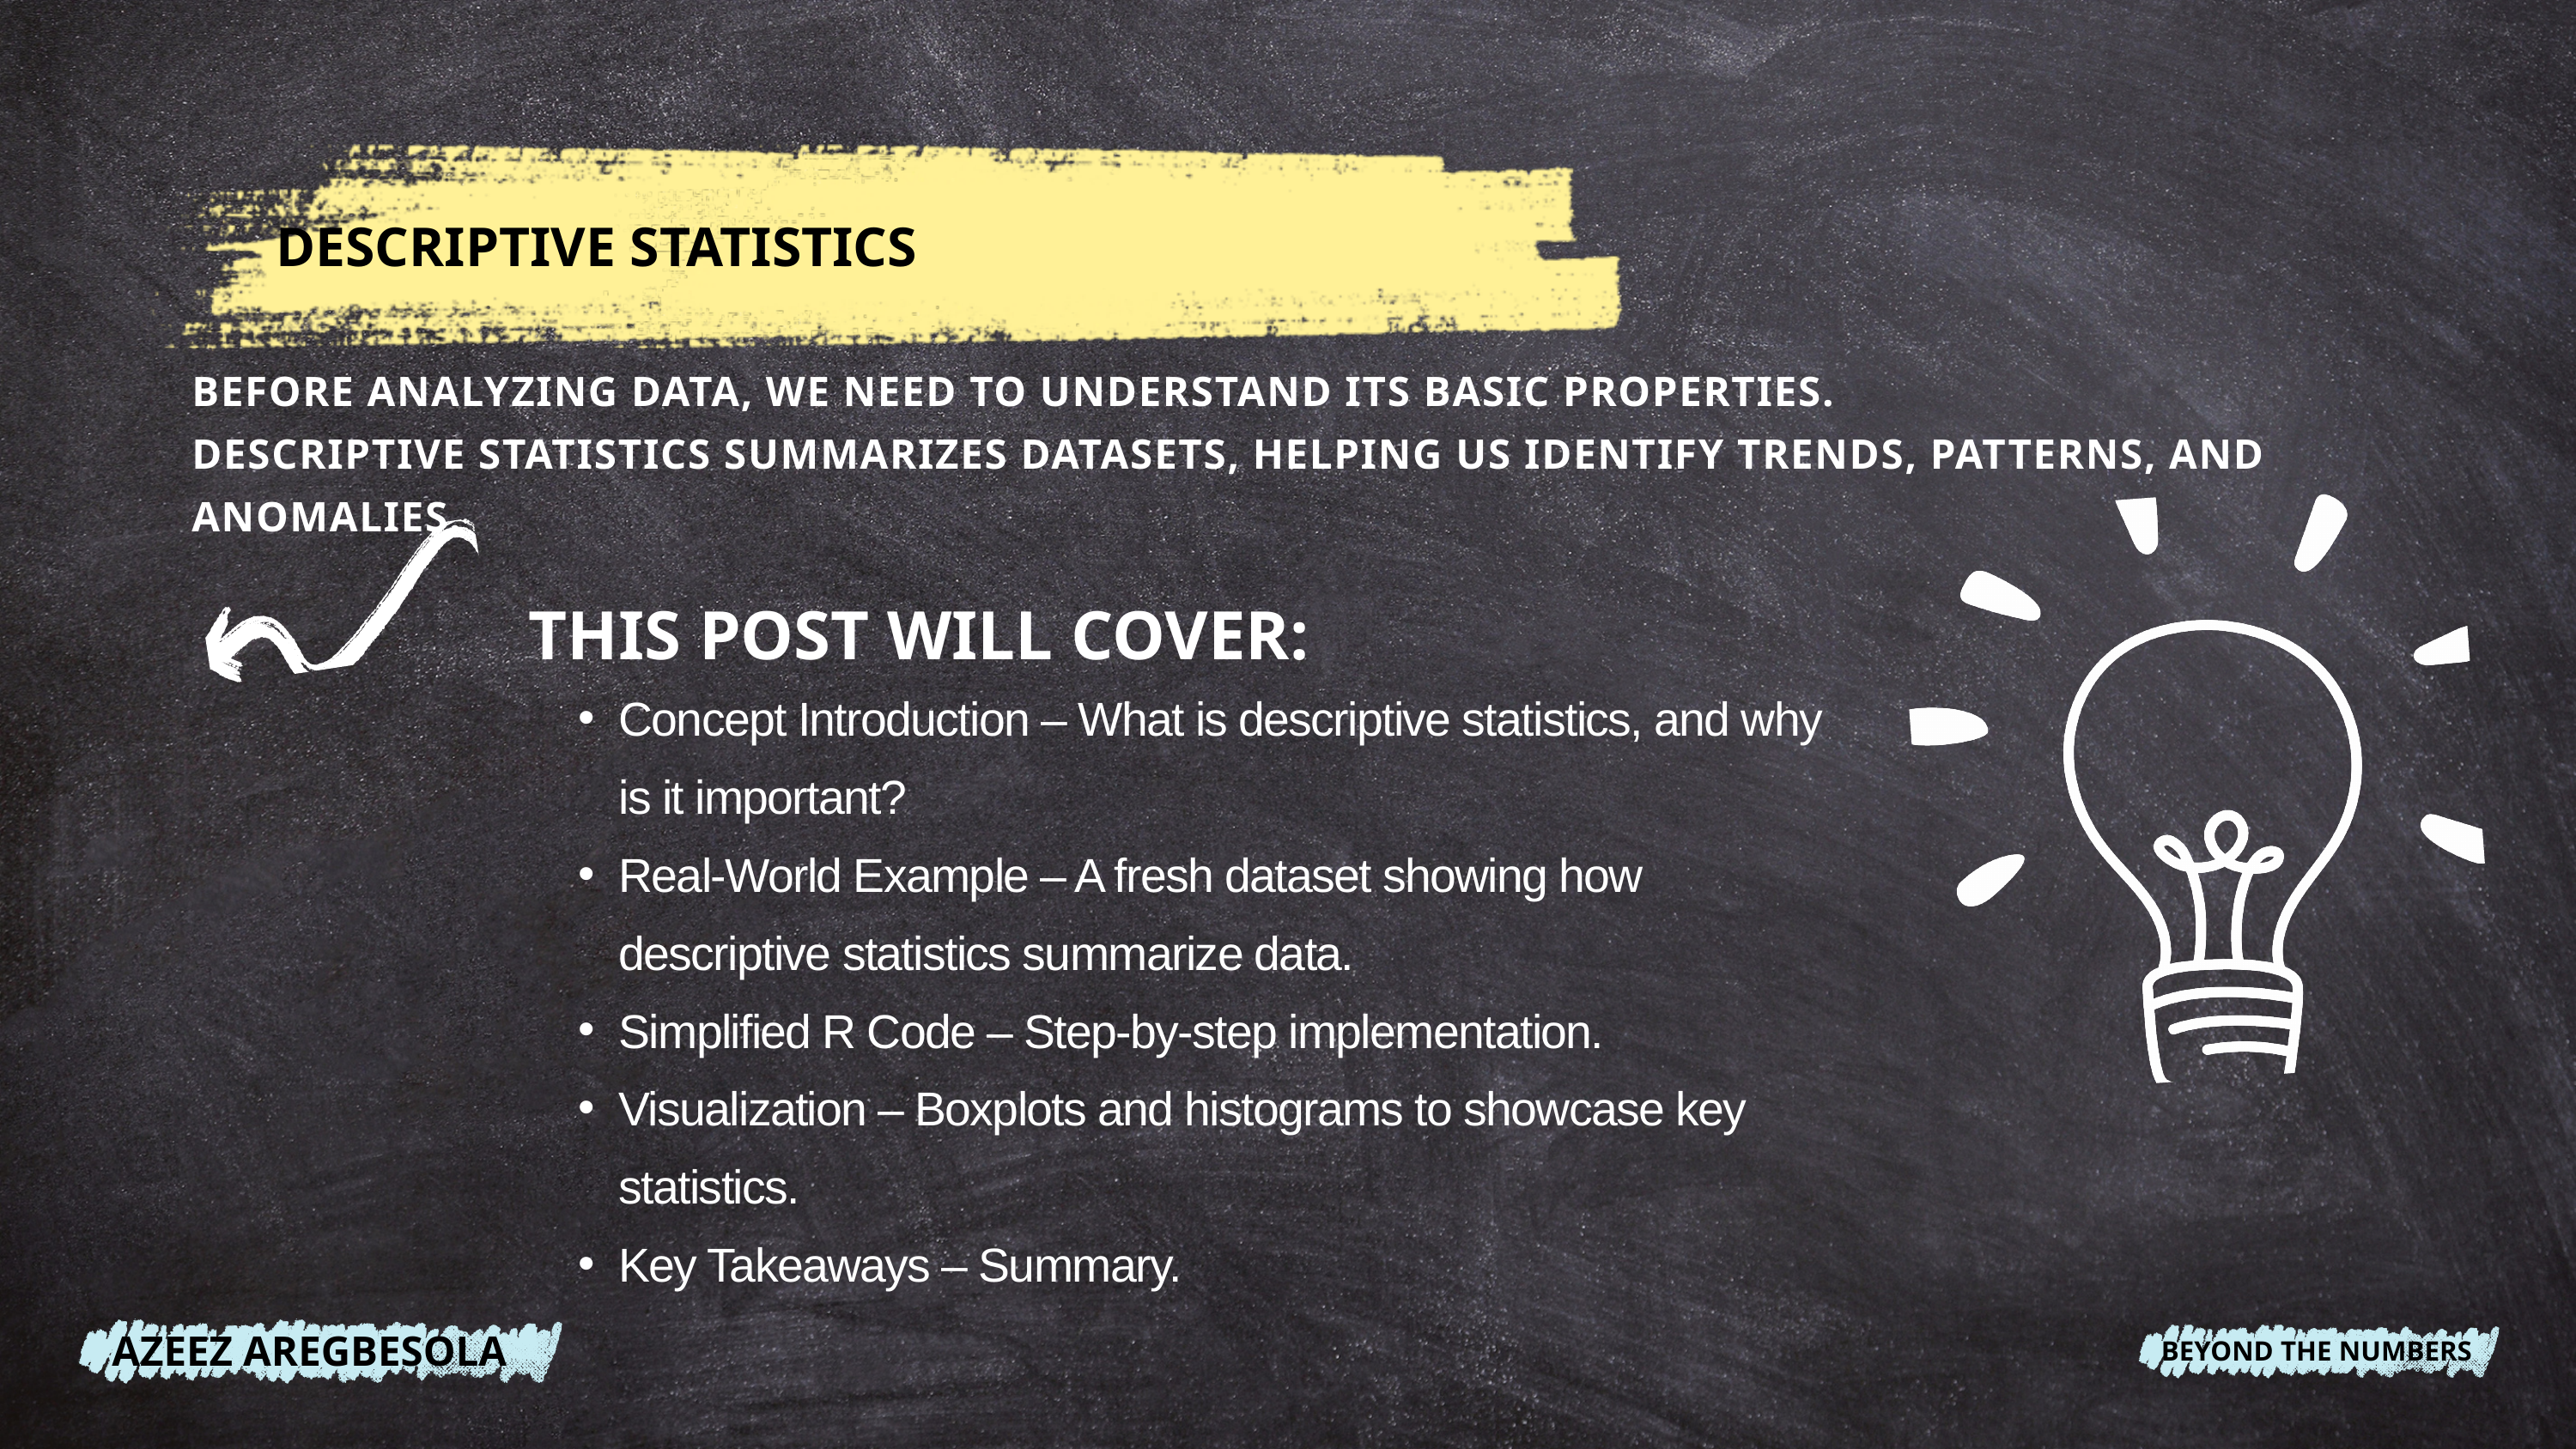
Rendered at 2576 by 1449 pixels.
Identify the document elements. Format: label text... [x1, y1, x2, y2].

text_box AZEEZ AREGBESOLA [112, 1329, 738, 1375]
text_box [193, 540, 493, 687]
text_box [78, 1319, 240, 1384]
text_box [0, 0, 2576, 1449]
text_box BEFORE ANALYZING DATA, WE NEED TO UNDERSTAND ITS BASIC PROPERTIES. DESCRIPTIVE STATISTICS SUMMARIZES DATASETS, HELPING US IDENTIFY TRENDS, PATTERNS, AND ANOMALIES. [191, 351, 2320, 540]
text_box [2138, 1367, 2409, 1379]
text_box [593, 144, 1625, 351]
text_box [1896, 475, 2500, 1100]
text_box [144, 144, 593, 351]
text_box BEYOND THE NUMBERS [1835, 1337, 2473, 1367]
text_box [240, 1319, 562, 1329]
text_box THIS POST WILL COVER: [528, 599, 1625, 674]
text_box [240, 1375, 562, 1384]
text_box DESCRIPTIVE STATISTICS [276, 218, 1406, 278]
text_box [2138, 1324, 2409, 1337]
text_box Concept Introduction – What is descriptive statistics, and why is it important? Real-World Example – A fresh dataset showing how descriptive statistics summarize data. Simplified R Code – Step-by-step implementation. Visualization – Boxplots and histograms to showcase key statistics. Key Takeaways – Summary. [538, 667, 1825, 1292]
text_box [2409, 1324, 2500, 1379]
